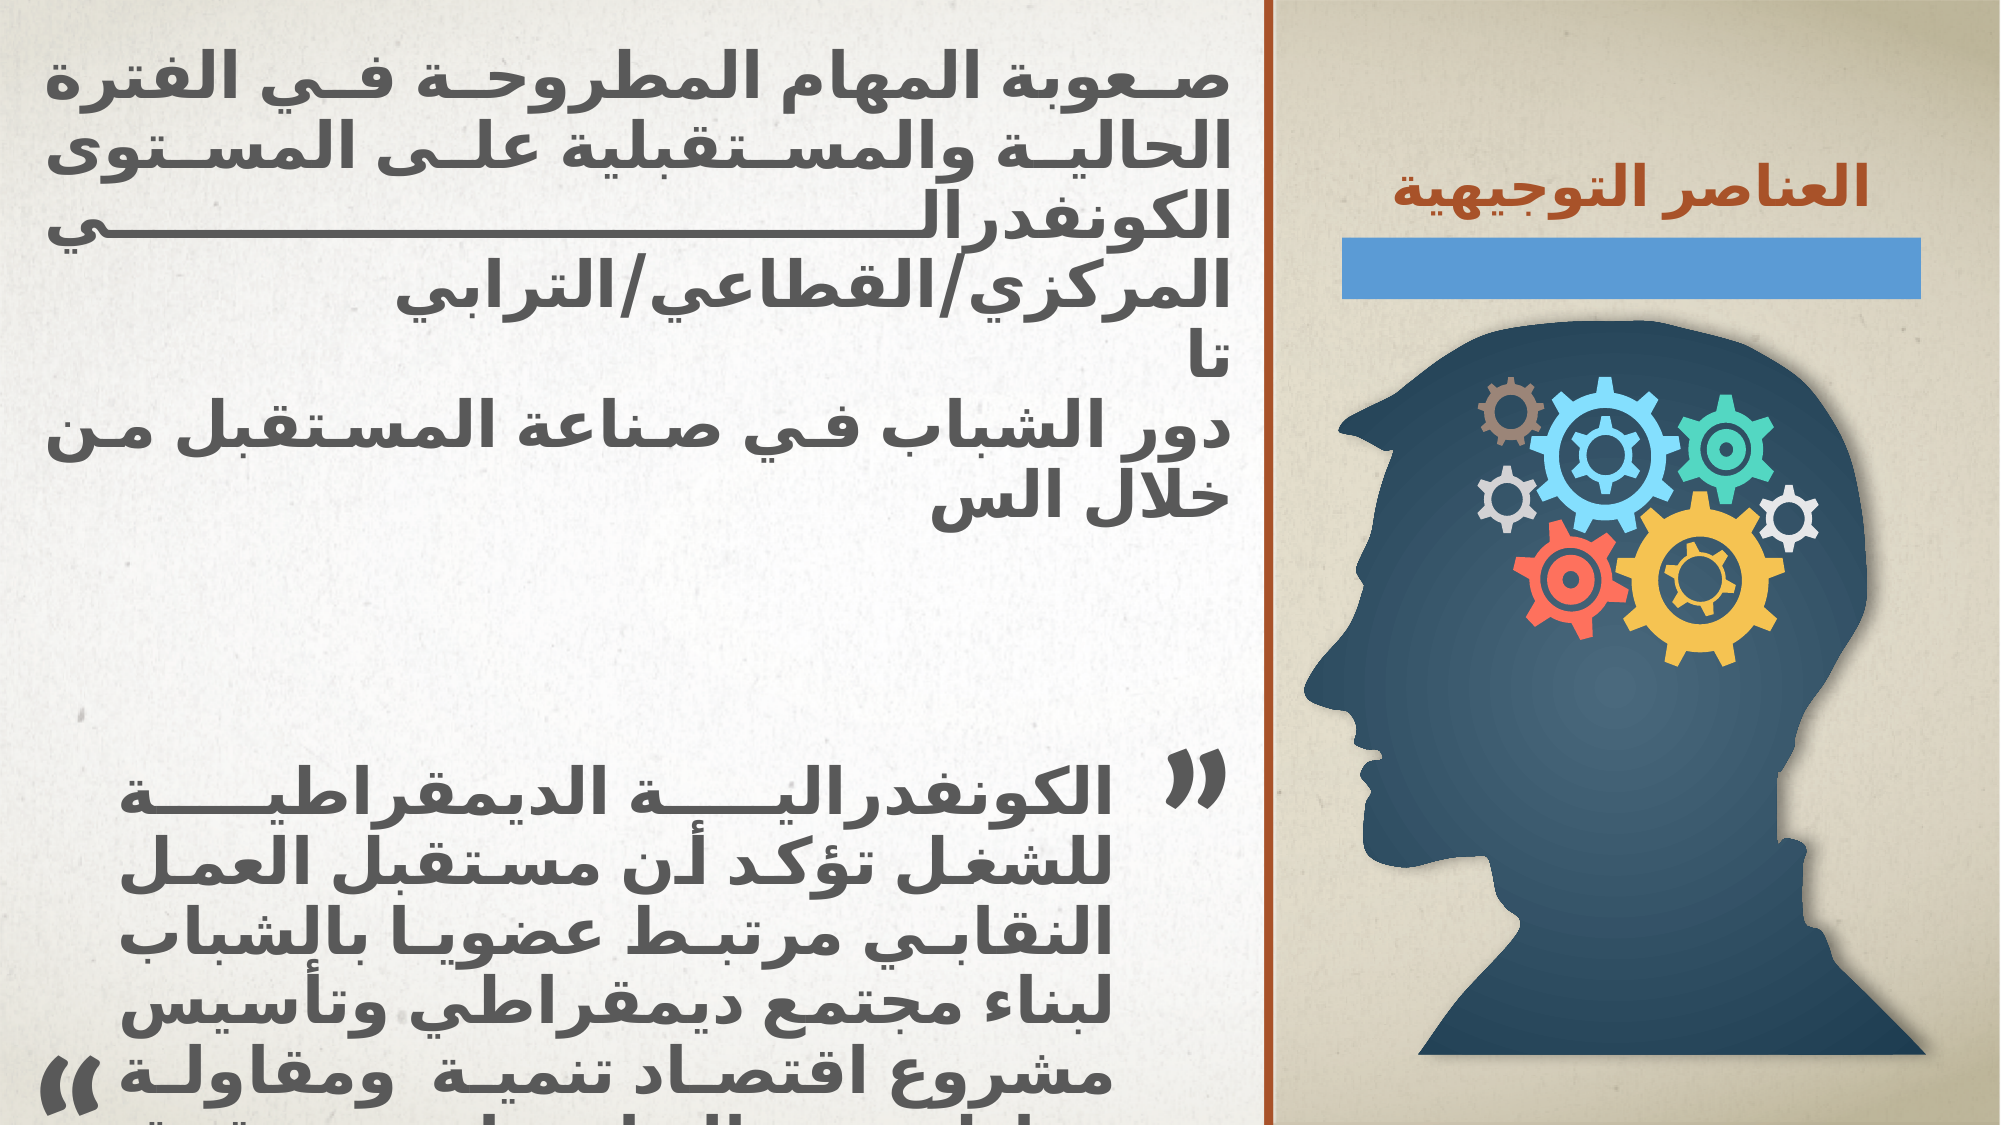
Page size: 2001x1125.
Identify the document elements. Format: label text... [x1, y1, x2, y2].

text_box العناصر التوجيهية [1375, 96, 1888, 227]
text_box [1342, 237, 1921, 300]
text_box ” [1139, 687, 1256, 943]
text_box صعوبة المهام المطروحة في الفترة الحالية والمستقبلية على المستوى الكونفدرالي المركزي/القطاعي/الترابي تا دور الشباب في صناعة المستقبل من خلال الس [30, 35, 1257, 288]
text_box [1303, 319, 1927, 1056]
picture [0, 0, 1264, 1125]
text_box “ [12, 996, 129, 1125]
text_box الكونفدرالية الديمقراطية للشغل تؤكد أن مستقبل العمل النقابي مرتبط عضويا بالشباب لبناء مجتمع ديمقراطي وتأسيس مشروع اقتصاد تنمية ومقاولة مواطنة وعدالة اجتماعية وحقوق كاملة لمجموع مكونات الطبقة العاملة [103, 751, 1139, 1004]
picture [1274, 0, 2001, 1125]
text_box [1477, 376, 1819, 667]
